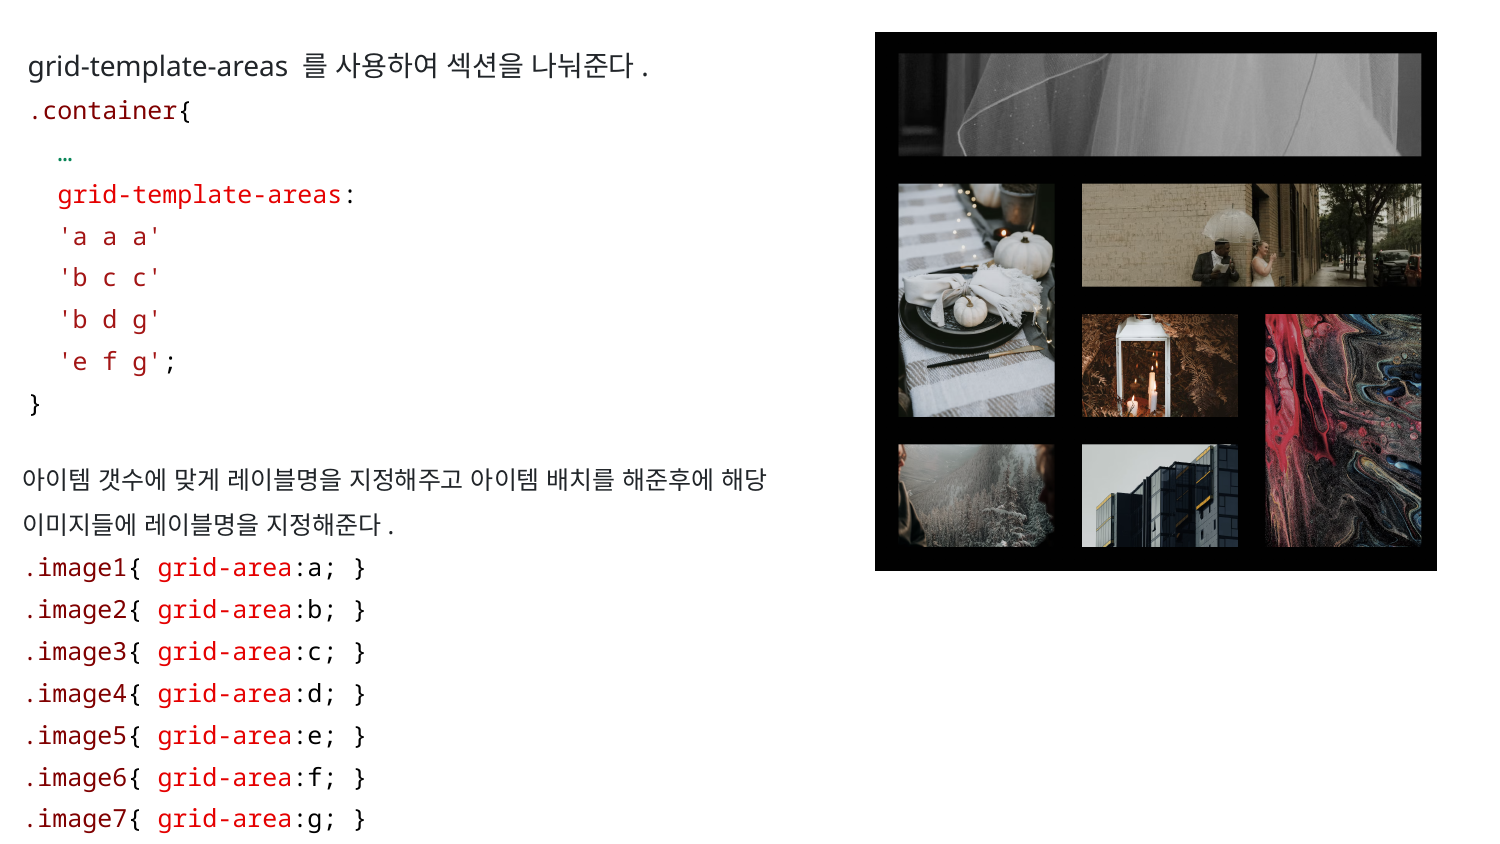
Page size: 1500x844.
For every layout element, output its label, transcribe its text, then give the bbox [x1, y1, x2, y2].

text_box grid-template-areas 를 사용하여 섹션을 나눠준다. .container{ … grid-template-areas: 'a a a' 'b c c' 'b d g' 'e f g'; } [12, 0, 813, 433]
picture [875, 32, 1437, 572]
text_box 아이템 갯수에 맞게 레이블명을 지정해주고 아이템 배치를 해준후에 해당 이미지들에 레이블명을 지정해준다. .image1{ grid-area:a; } .image2{ grid-area:b; } .image3{ grid-area:c; } .image4{ grid-area:d; } .image5{ grid-area:e; } .image6{ grid-area:f; } .image7{ grid-area:g; } [7, 434, 808, 844]
